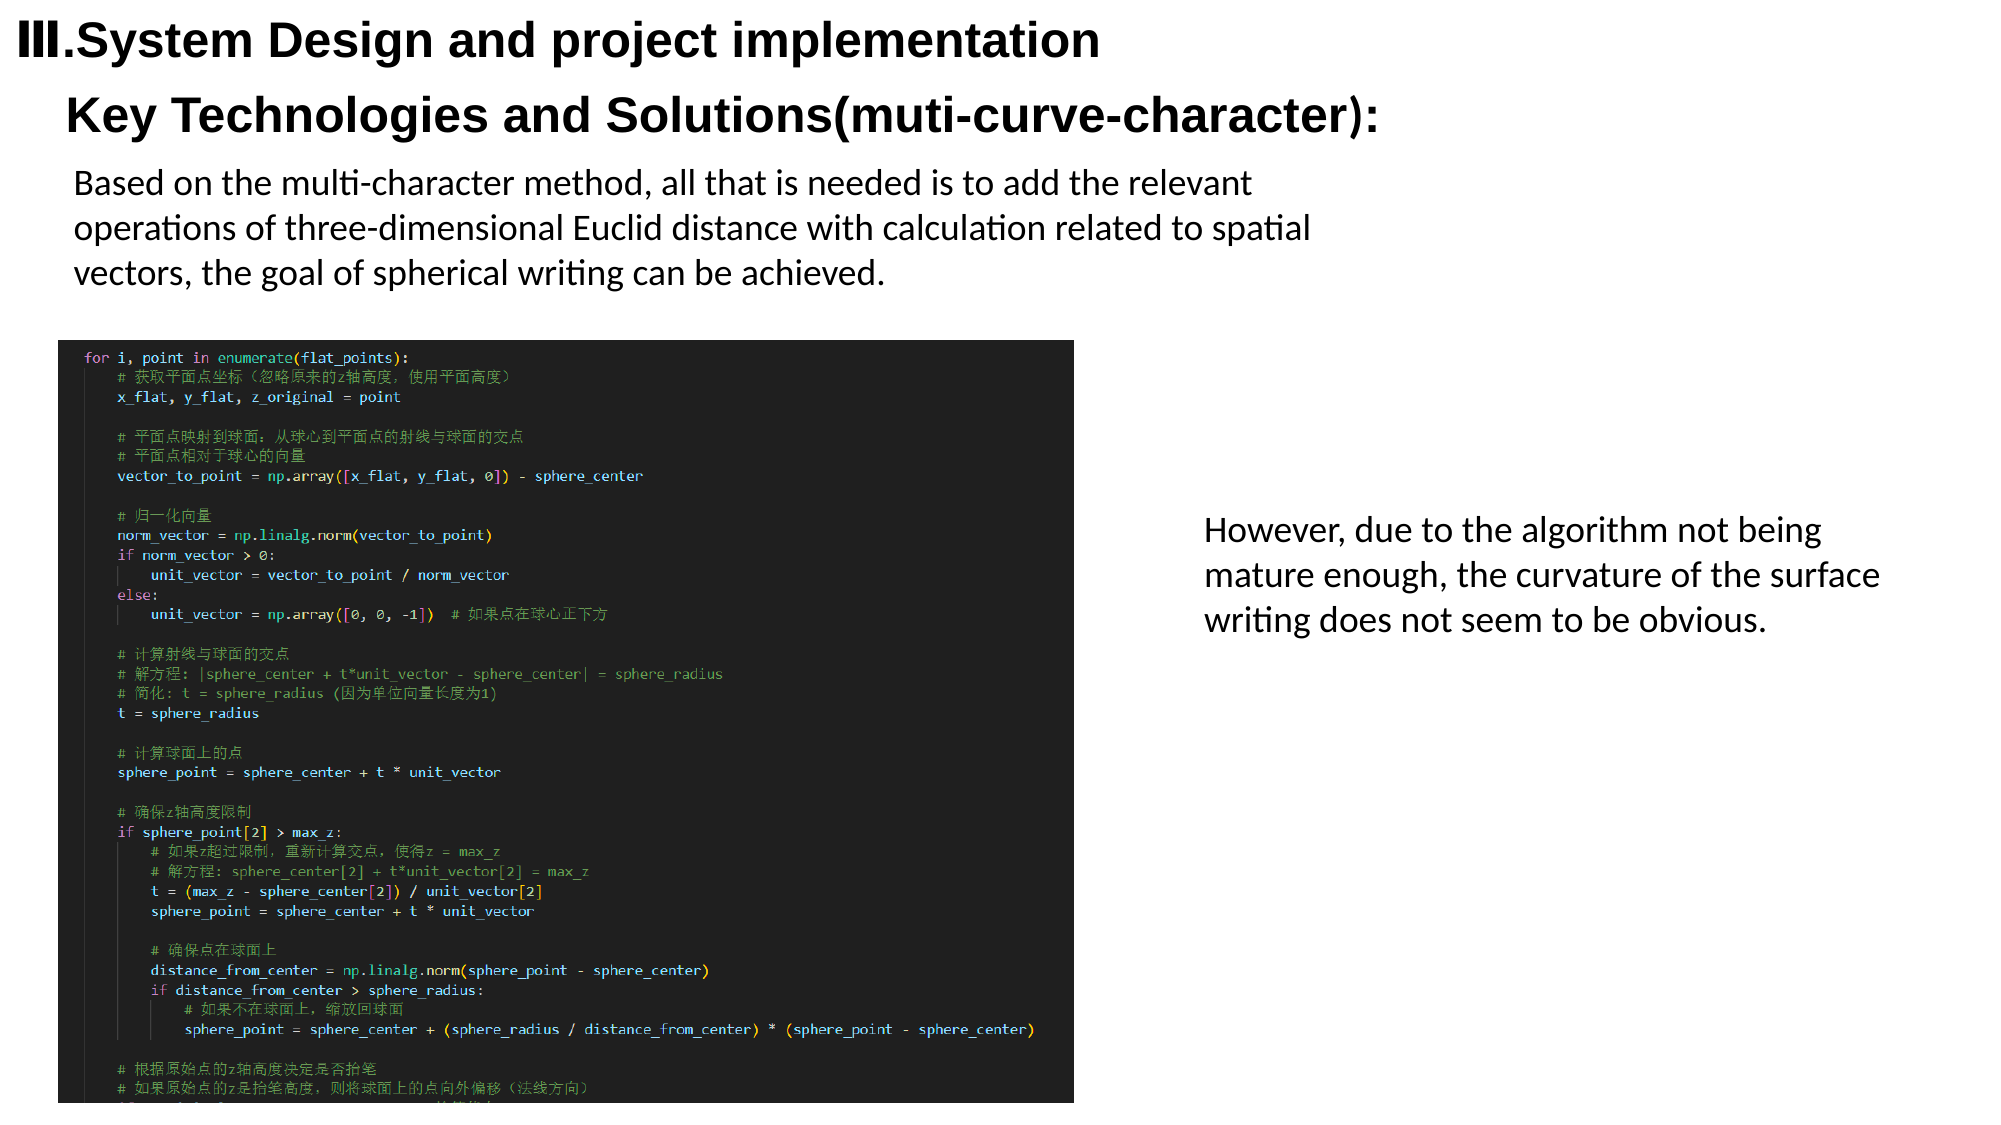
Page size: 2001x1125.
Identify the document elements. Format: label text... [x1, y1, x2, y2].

picture [58, 340, 1075, 1103]
text_box Based on the multi-character method, all that is needed is to add the relevant operations of three-dimensional Euclid distance with calculation related to spatial vectors, the goal of spherical writing can be achieved. [58, 151, 1432, 301]
text_box Key Technologies and Solutions(muti-curve-character): [50, 75, 1662, 151]
text_box Ⅲ.System Design and project implementation [0, 0, 1178, 75]
text_box However, due to the algorithm not being mature enough, the curvature of the surface writing does not seem to be obvious. [1189, 497, 1917, 648]
